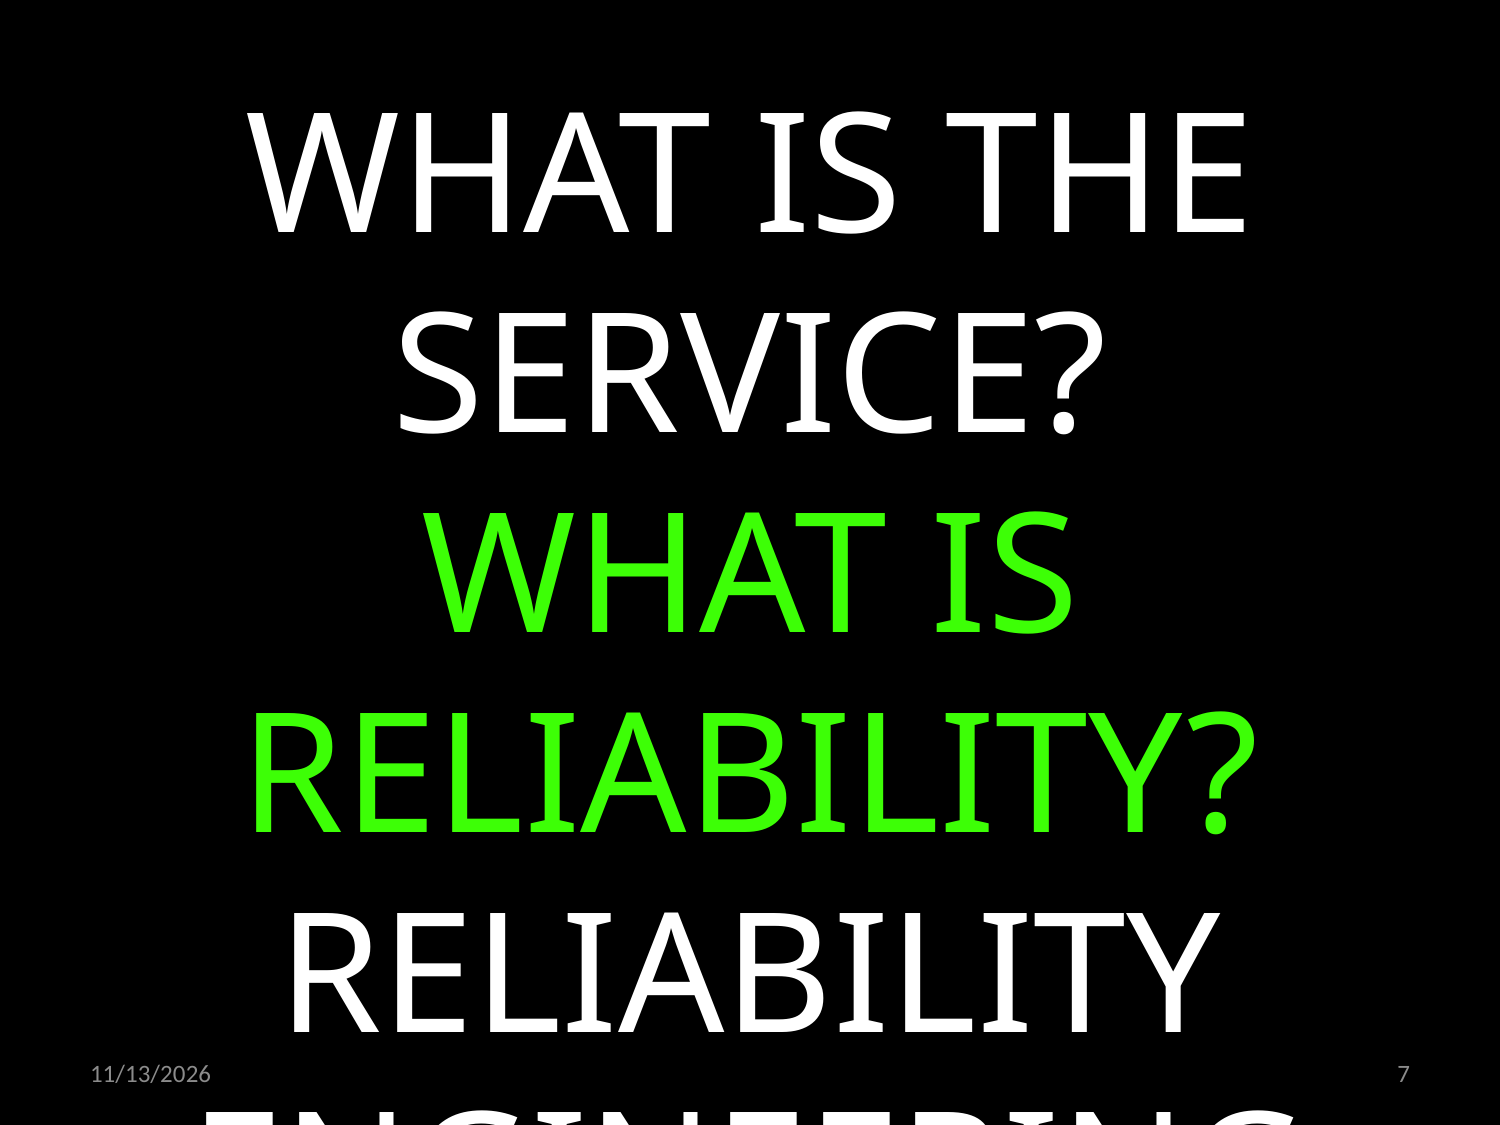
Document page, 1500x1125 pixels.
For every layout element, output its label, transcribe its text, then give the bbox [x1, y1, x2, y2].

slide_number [75, 1042, 425, 1103]
slide_number 7 [1074, 1042, 1425, 1103]
text_box WHAT IS THE SERVICE? WHAT IS RELIABILITY? RELIABILITY ENGINEERING STRESS TESTS TOOLS & TECHNIQUES [0, 57, 1500, 160]
